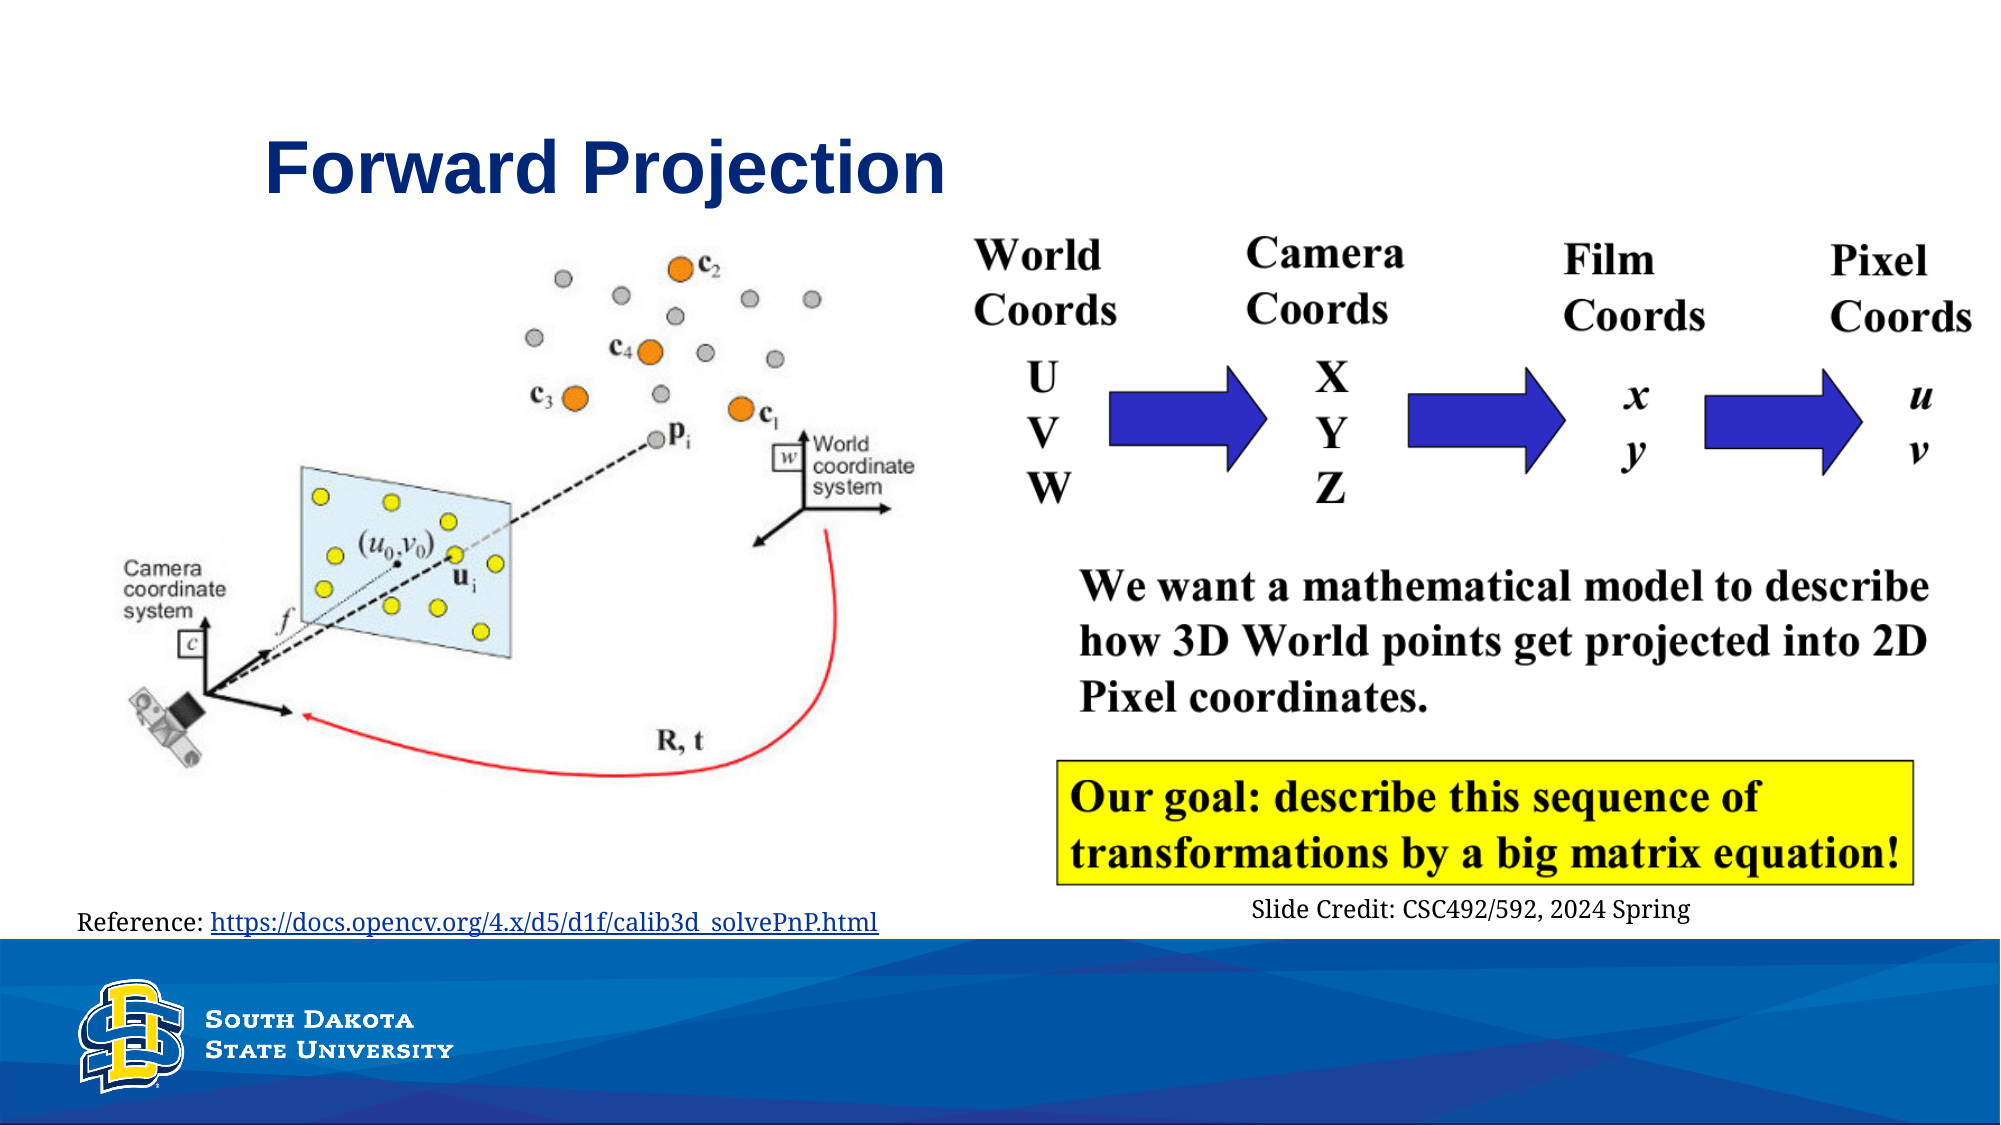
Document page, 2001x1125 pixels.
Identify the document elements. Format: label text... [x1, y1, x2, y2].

title Forward Projection [249, 75, 1750, 217]
text_box Reference: https://docs.opencv.org/4.x/d5/d1f/calib3d_solvePnP.html [0, 898, 963, 948]
text_box Slide Credit: CSC492/592, 2024 Spring [1103, 896, 1839, 931]
picture [70, 216, 2000, 896]
picture [0, 939, 2000, 1123]
